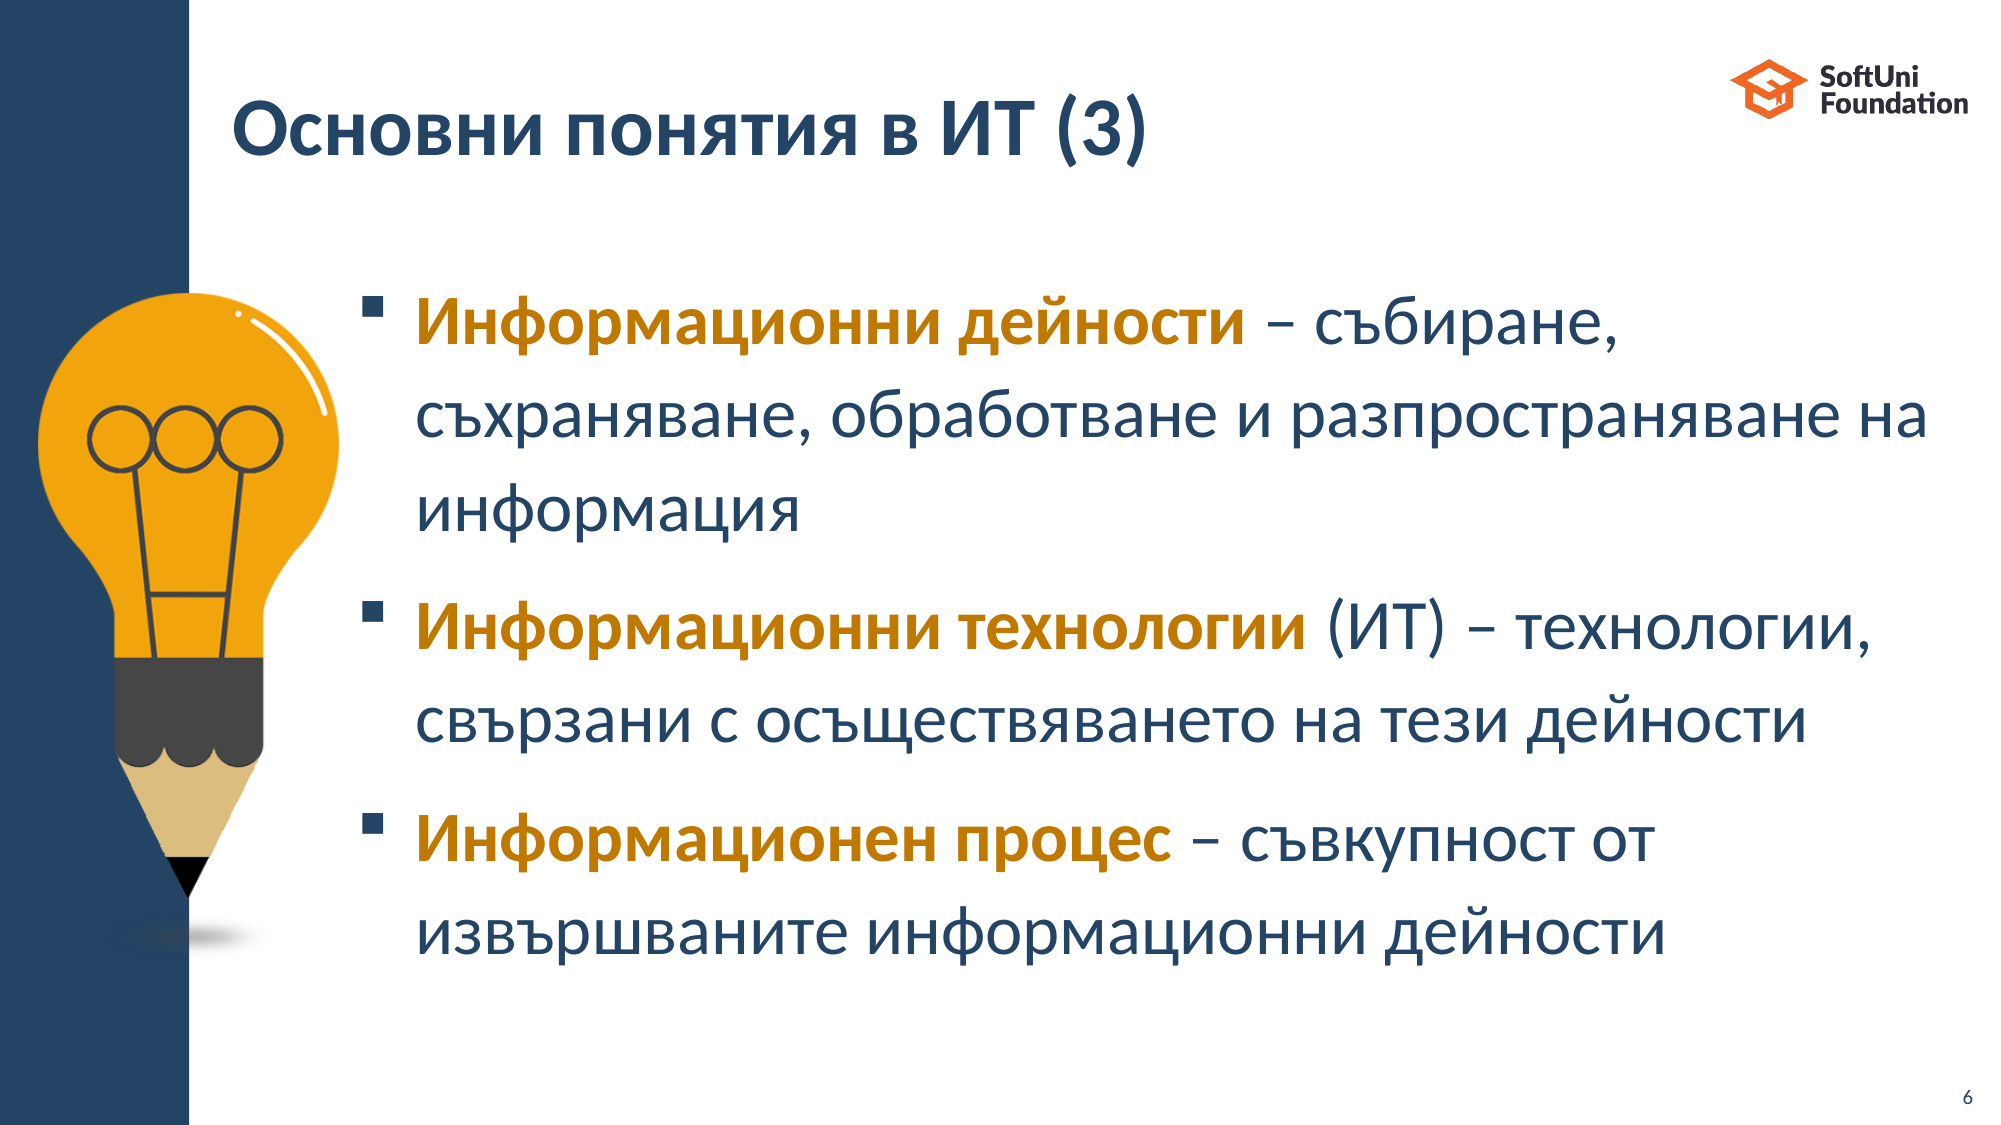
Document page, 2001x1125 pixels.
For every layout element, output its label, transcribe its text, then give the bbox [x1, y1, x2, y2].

list Информационни дейности – събиране, съхраняване, обработване и разпространяване на информация Информационни технологии (ИТ) – технологии, свързани с осъществяването на тези дейности Информационен процес – съвкупност от извършваните информационни дейности [338, 259, 1968, 1125]
title Основни понятия в ИТ (3) [214, 49, 1593, 195]
picture [38, 293, 338, 961]
slide_number 6 [1927, 1067, 1989, 1117]
picture [1730, 59, 1968, 119]
